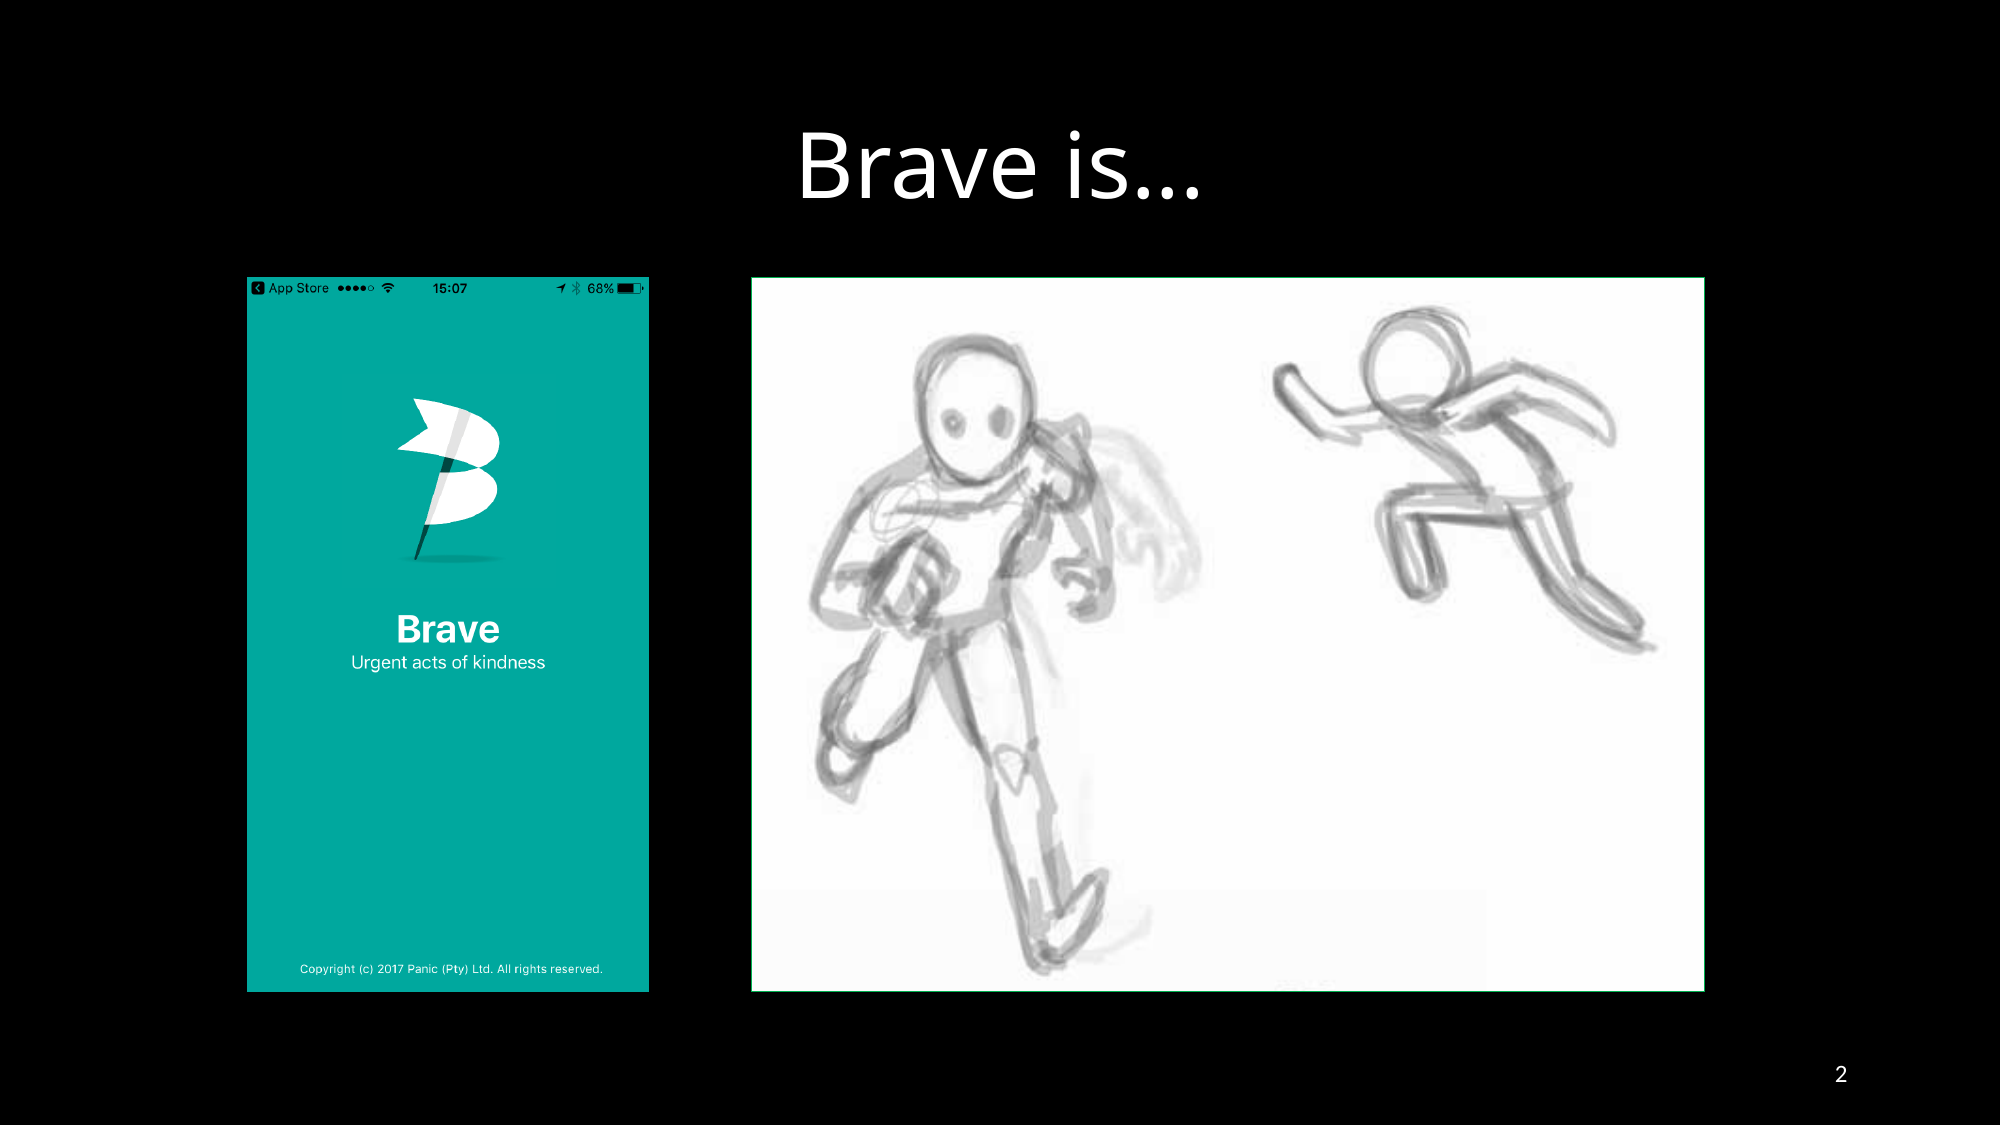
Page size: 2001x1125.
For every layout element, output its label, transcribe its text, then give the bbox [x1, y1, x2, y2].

title Brave is... [137, 59, 1863, 278]
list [751, 277, 1705, 992]
picture [247, 277, 649, 992]
slide_number 2 [1412, 1042, 1863, 1103]
